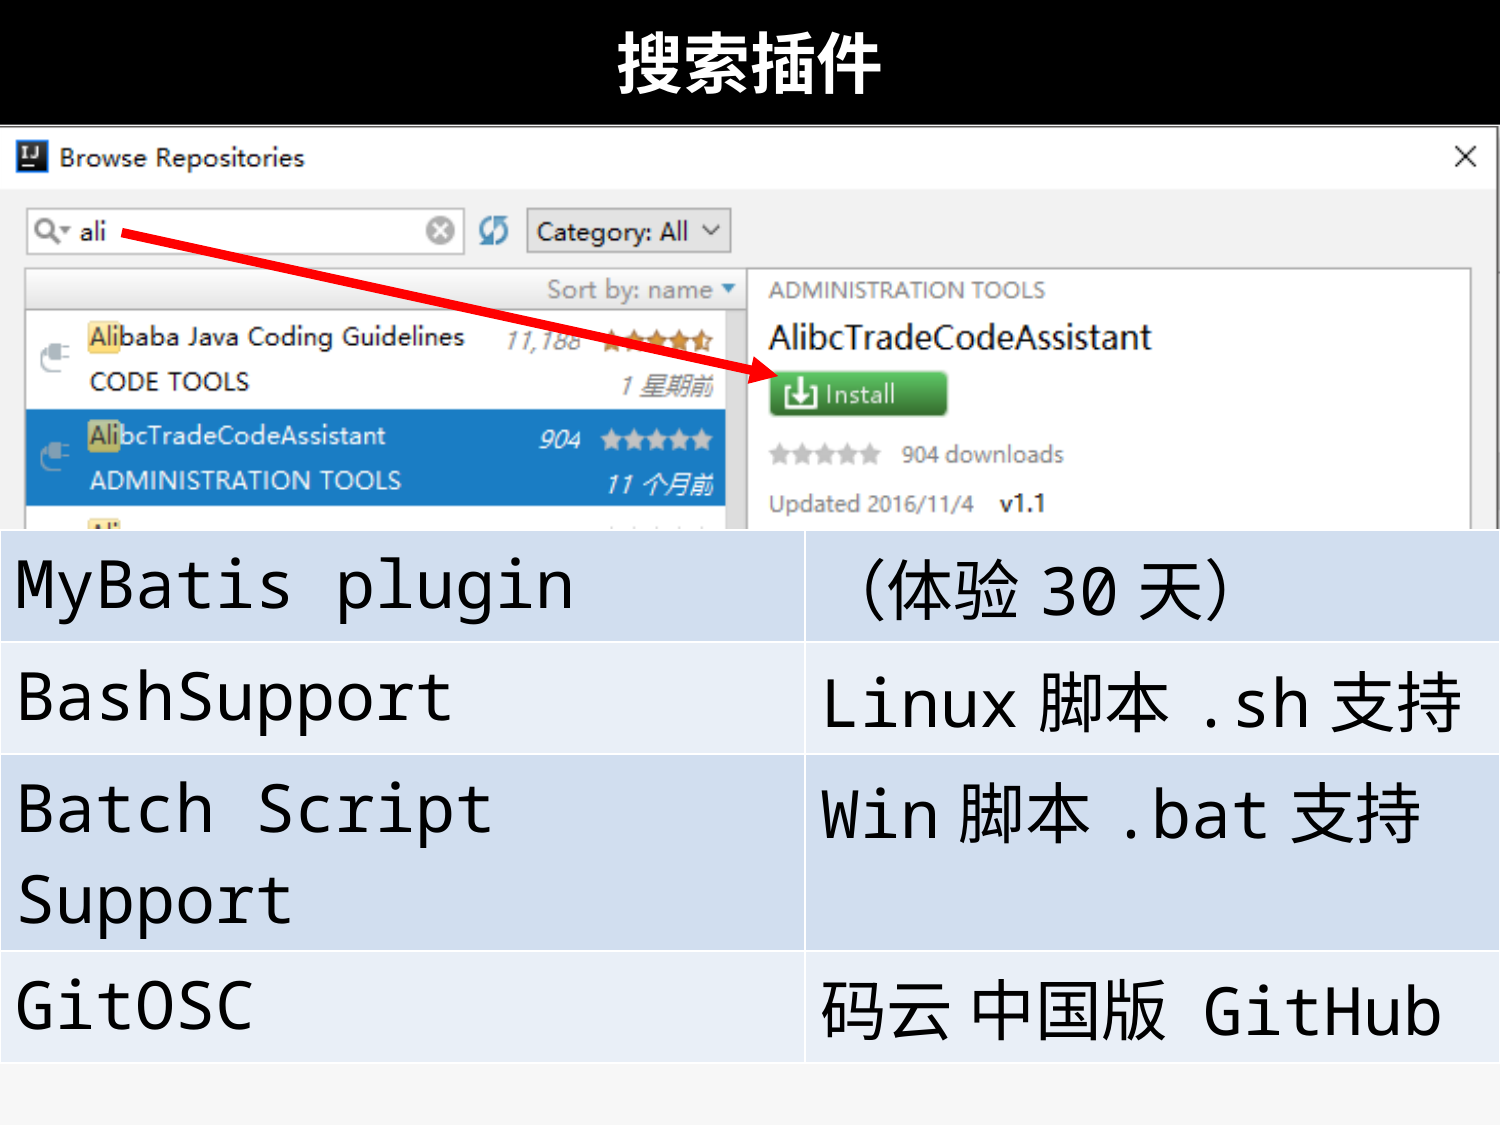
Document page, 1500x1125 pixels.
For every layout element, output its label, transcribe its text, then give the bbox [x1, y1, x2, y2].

table_header （体验30天） [806, 531, 1499, 641]
table_header MyBatis plugin [1, 531, 804, 641]
title 搜索插件 [0, 0, 1500, 125]
table_cell Batch Script Support [1, 755, 804, 950]
picture [0, 126, 1500, 529]
table_cell 码云 中国版 GitHub [806, 952, 1499, 1062]
table_cell Linux脚本.sh支持 [806, 643, 1499, 753]
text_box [121, 232, 779, 377]
table_cell GitOSC [1, 952, 804, 1062]
table_cell Win脚本.bat支持 [806, 755, 1499, 950]
table_cell BashSupport [1, 643, 804, 753]
